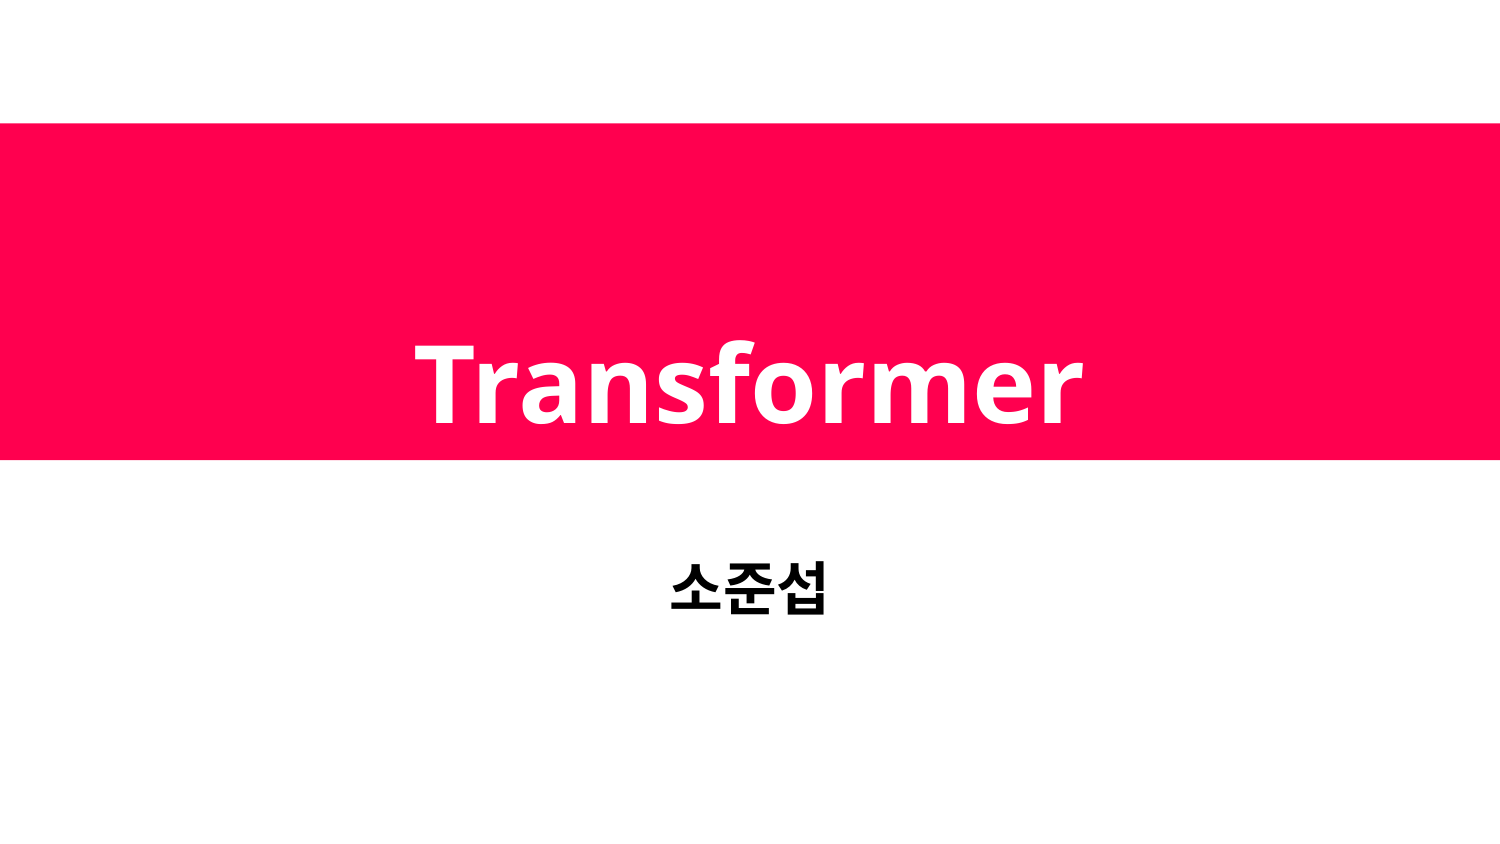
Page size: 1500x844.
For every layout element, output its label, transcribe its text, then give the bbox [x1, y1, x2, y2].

subtitle 소준섭 [51, 537, 1449, 668]
title Transformer [0, 123, 1500, 461]
